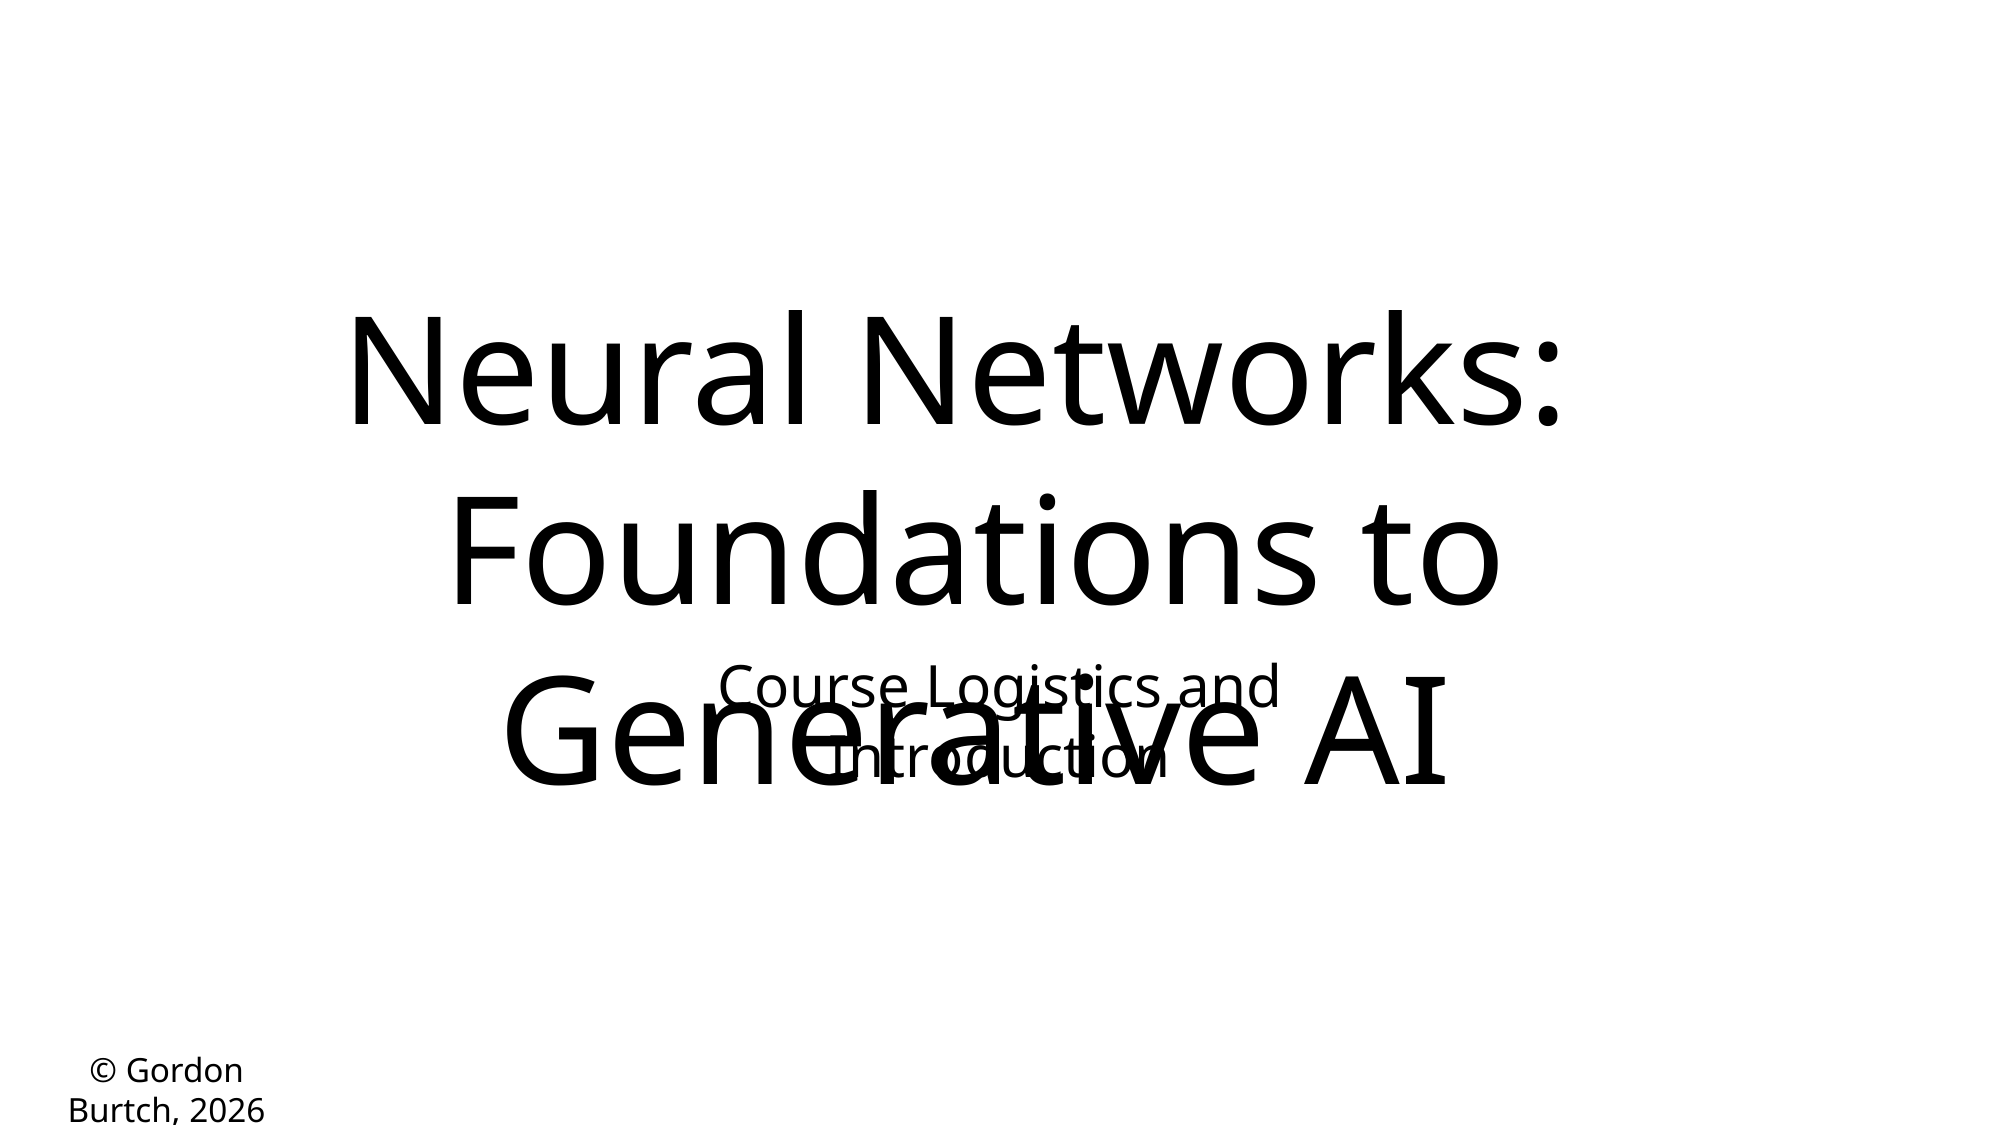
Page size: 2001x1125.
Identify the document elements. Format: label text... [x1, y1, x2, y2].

text_box Course Logistics and Introduction [666, 641, 1334, 797]
text_box Neural Networks: Foundations to Generative AI [185, 266, 1765, 822]
